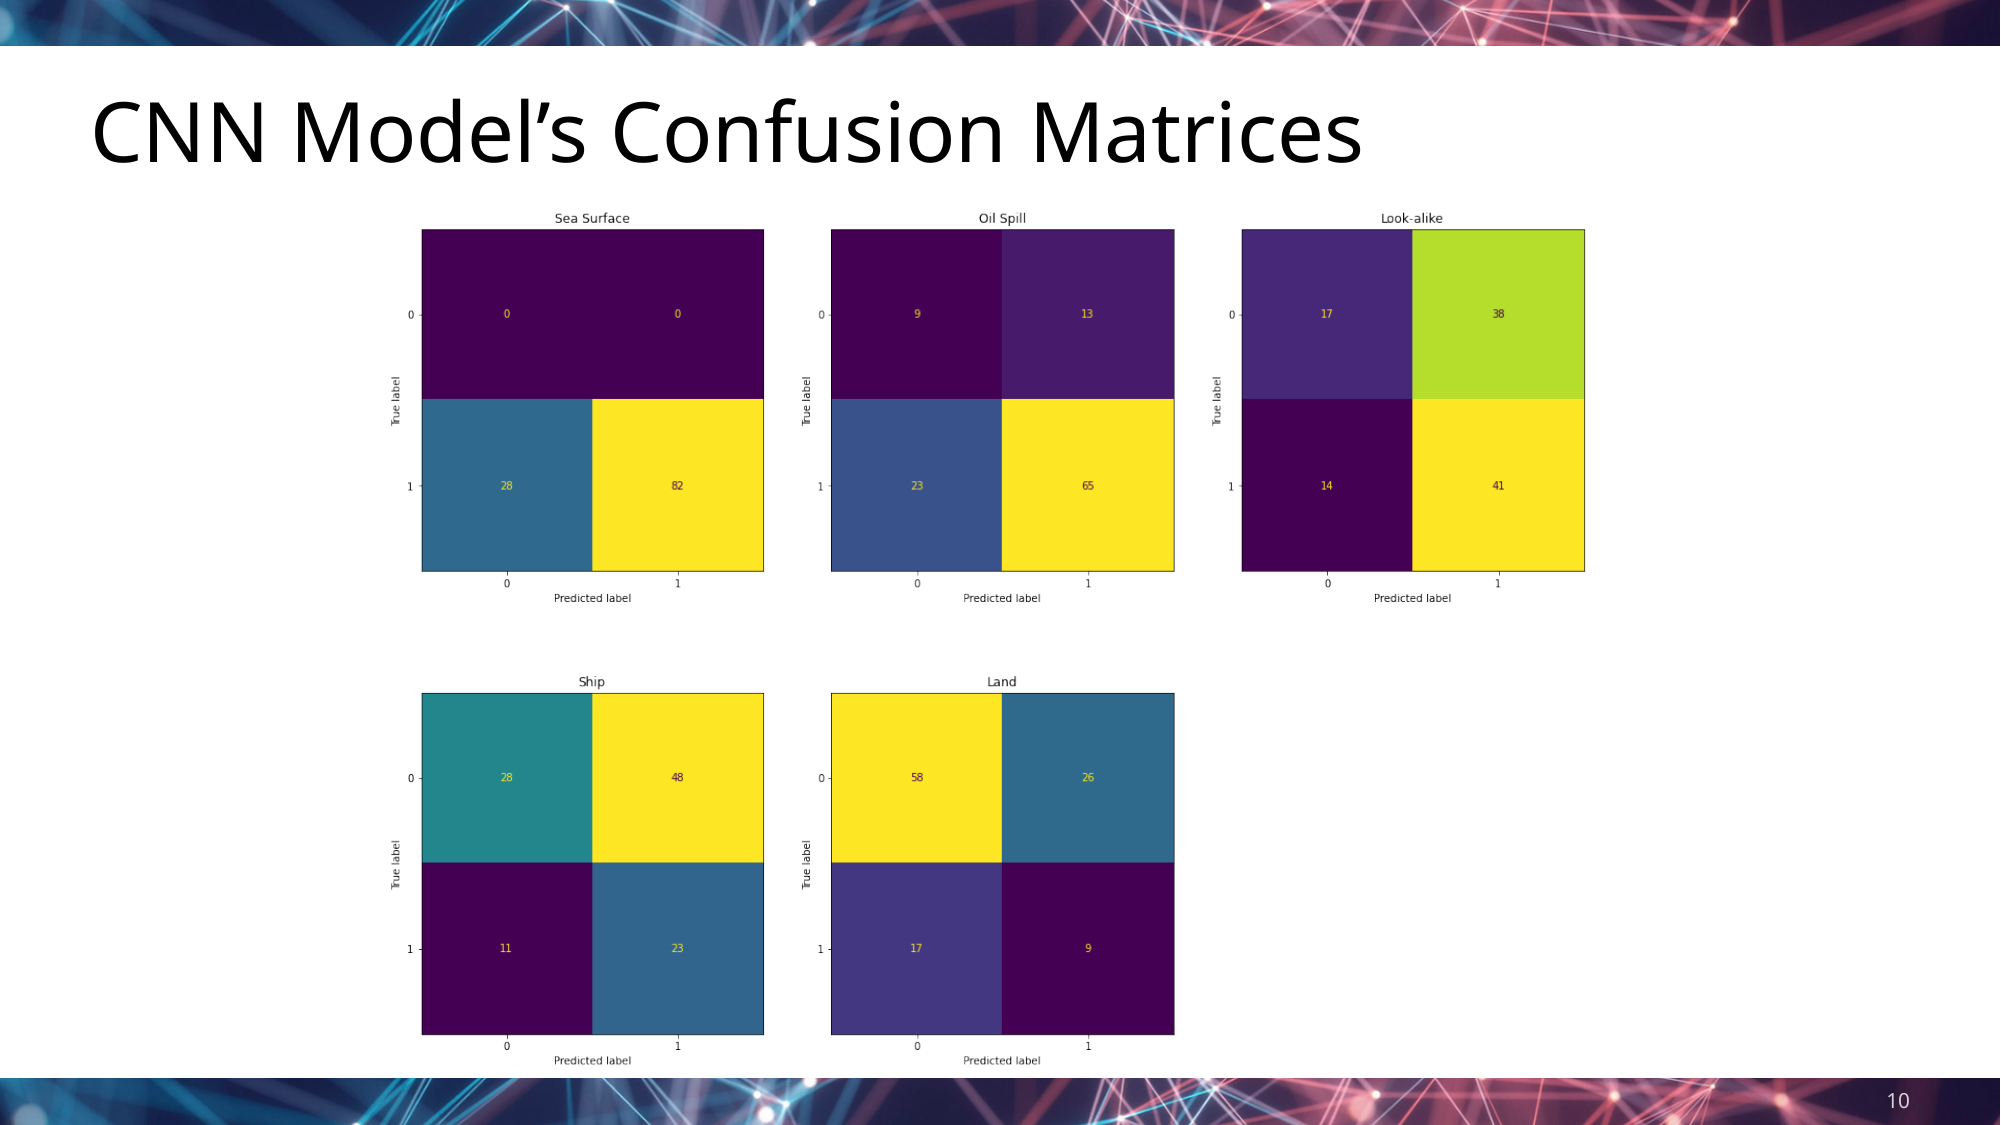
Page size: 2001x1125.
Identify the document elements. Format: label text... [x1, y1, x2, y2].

picture [0, 0, 2000, 46]
title CNN Model’s Confusion Matrices [90, 90, 1910, 309]
picture [385, 200, 1615, 1074]
picture [0, 1078, 2000, 1125]
